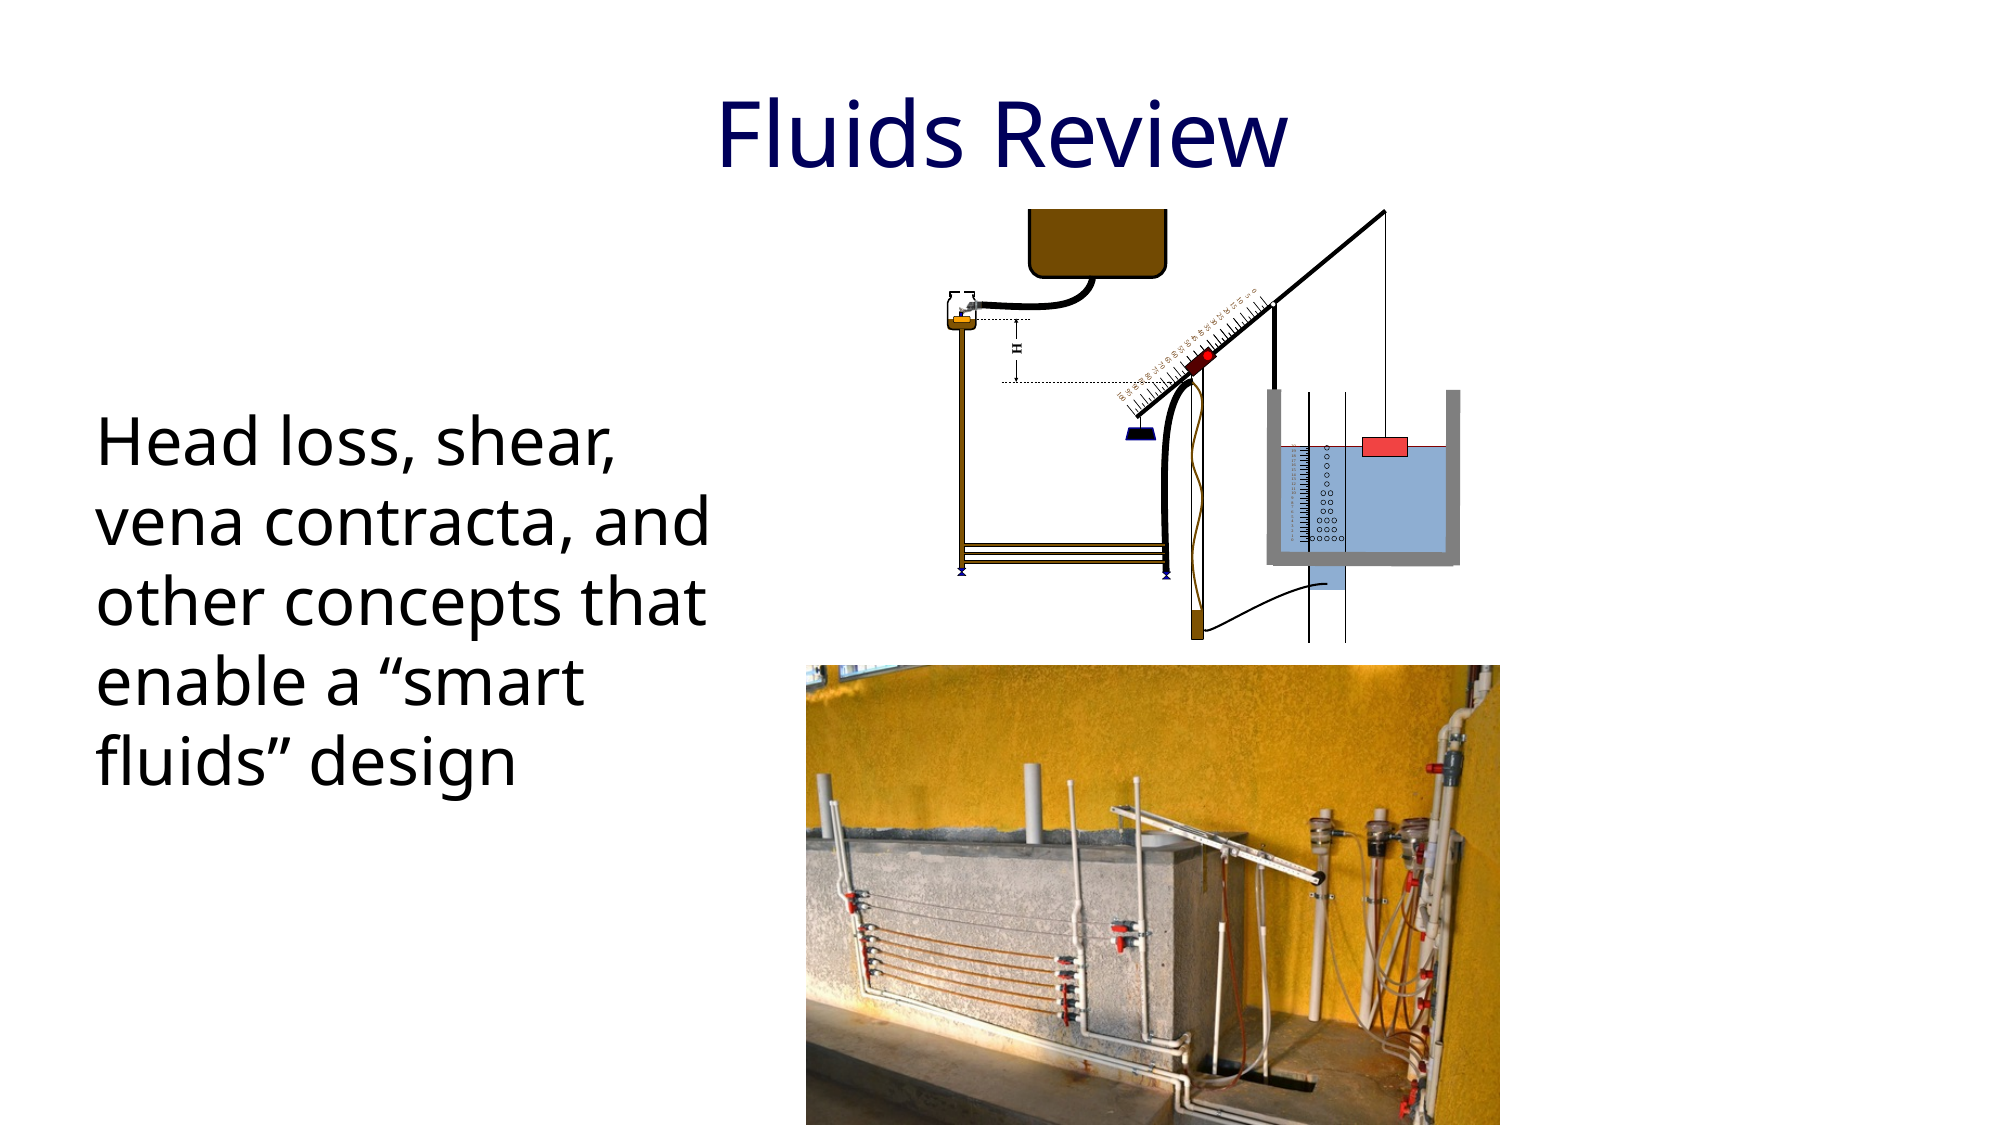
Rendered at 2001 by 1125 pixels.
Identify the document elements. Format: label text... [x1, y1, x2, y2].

picture [806, 665, 1501, 1125]
title Fluids Review [75, 37, 1930, 225]
subtitle Head loss, shear, vena contracta, and other concepts that enable a “smart fluids” design [80, 391, 732, 935]
picture [946, 183, 1461, 644]
